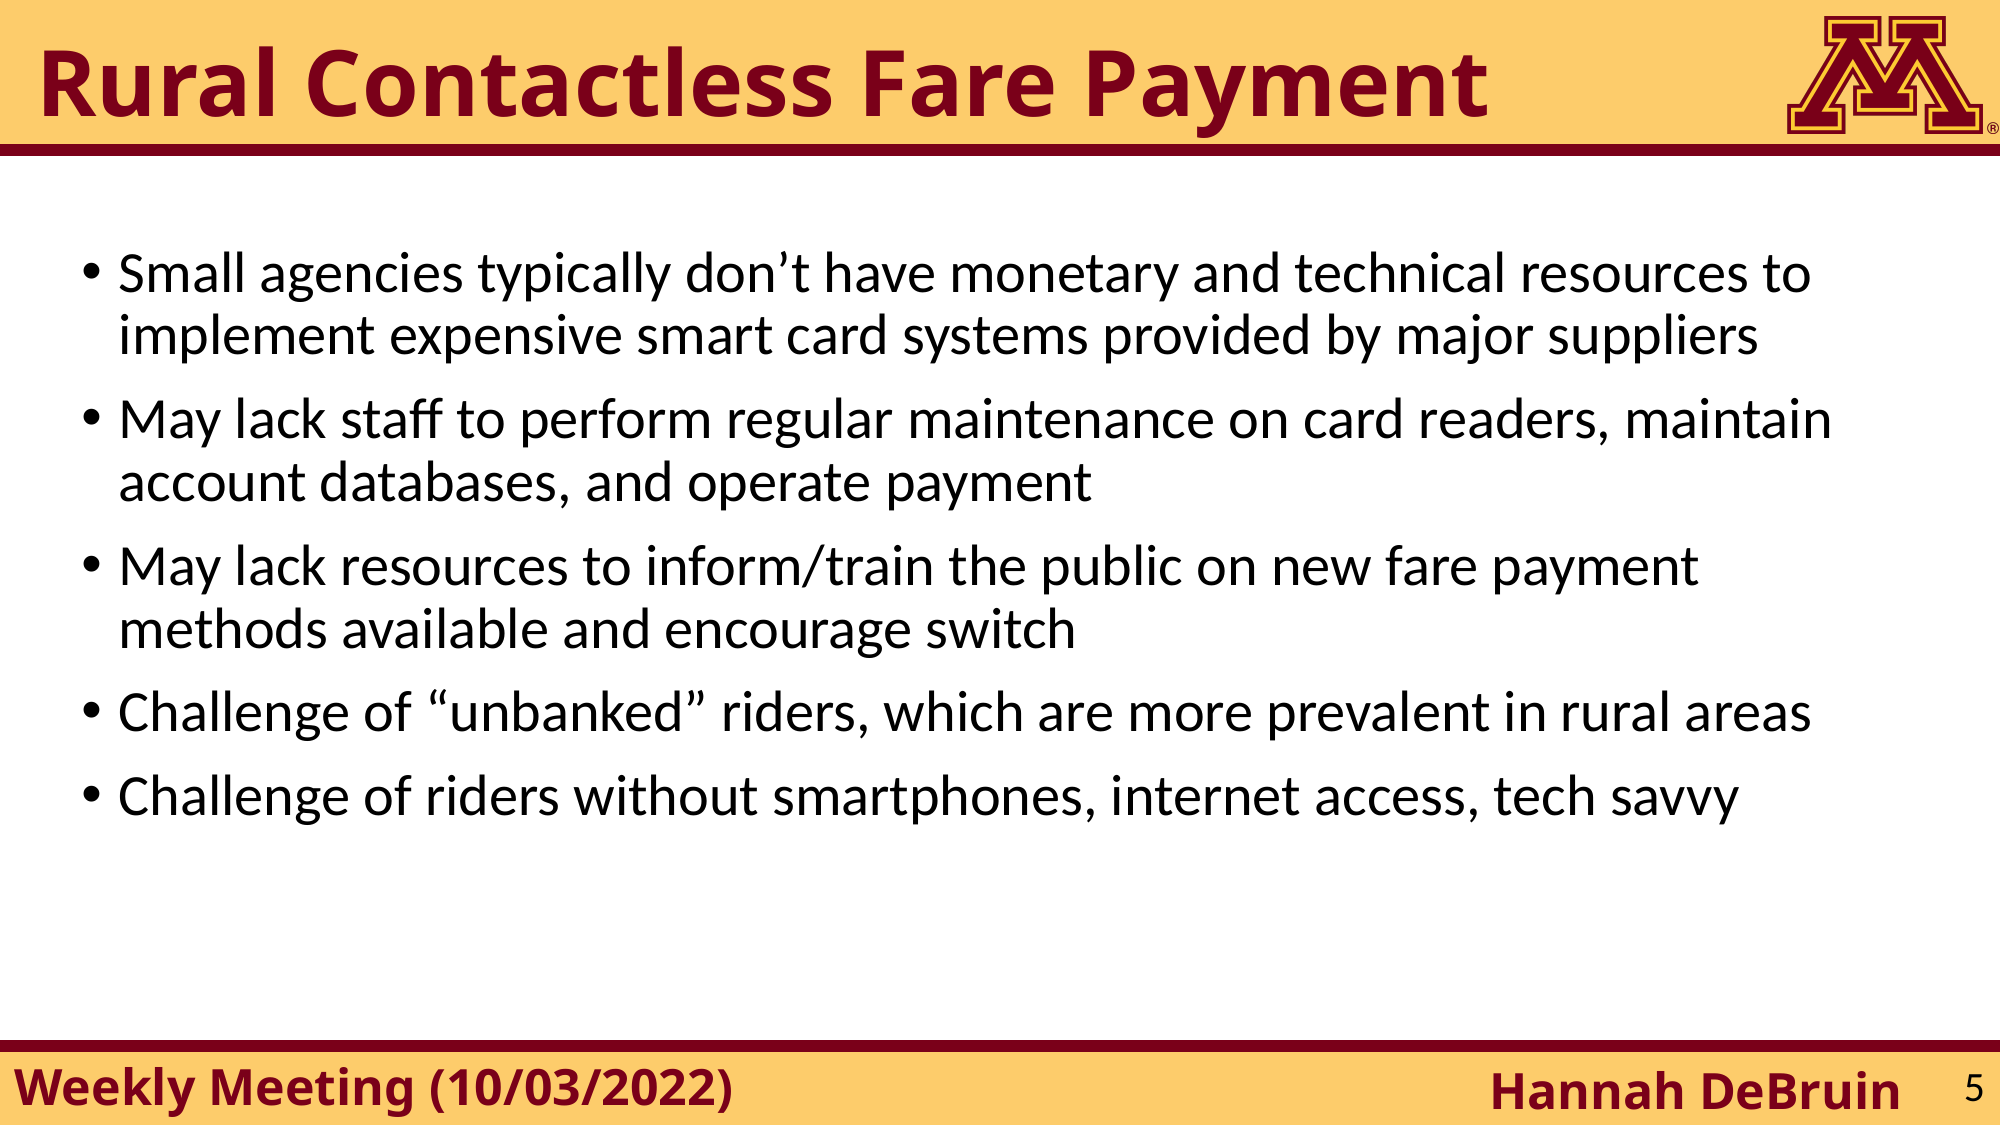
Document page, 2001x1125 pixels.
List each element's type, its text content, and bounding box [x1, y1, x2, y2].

list Small agencies typically don’t have monetary and technical resources to implement expensive smart card systems provided by major suppliers May lack staff to perform regular maintenance on card readers, maintain account databases, and operate payment May lack resources to inform/train the public on new fare payment methods available and encourage switch Challenge of “unbanked” riders, which are more prevalent in rural areas Challenge of riders without smartphones, internet access, tech savvy [66, 234, 1918, 993]
picture [1786, 14, 2000, 136]
text_box [0, 0, 2000, 144]
text_box Rural Contactless Fare Payment [21, 29, 1749, 144]
text_box Weekly Meeting (10/03/2022) [0, 1053, 1000, 1125]
text_box Hannah DeBruin [1249, 1053, 1550, 1125]
slide_number 5 [1550, 1052, 2000, 1125]
text_box [0, 1052, 1550, 1125]
